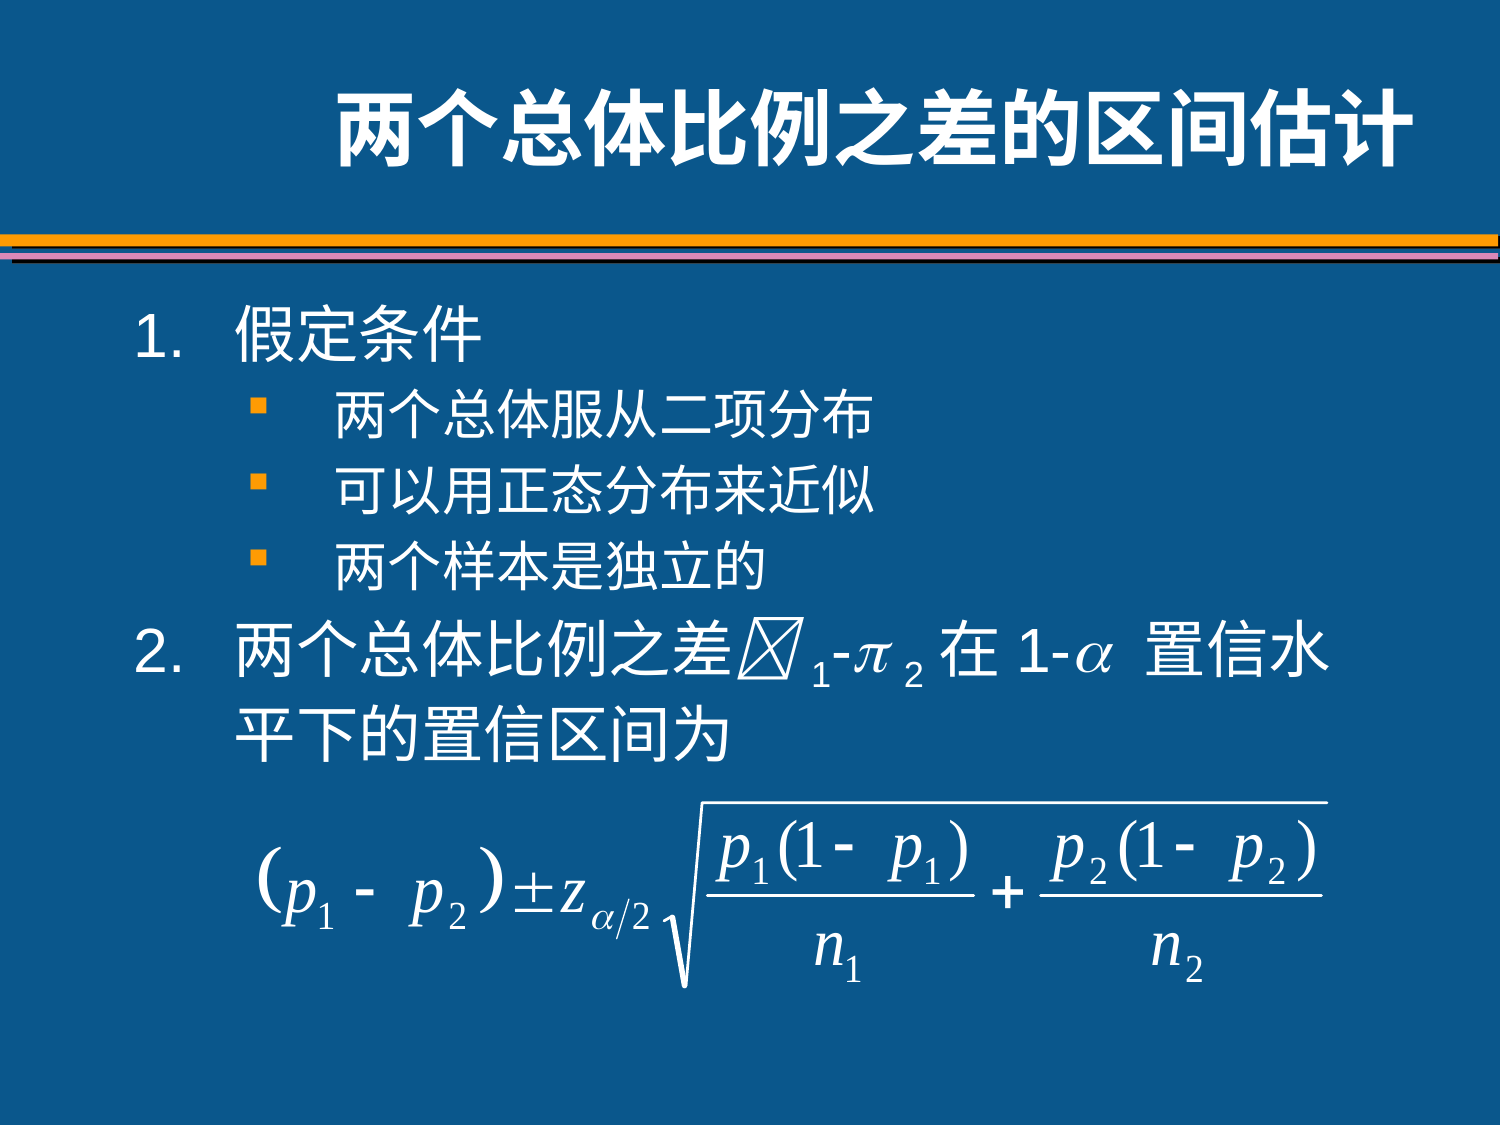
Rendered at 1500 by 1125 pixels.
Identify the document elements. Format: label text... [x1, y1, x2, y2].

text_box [247, 787, 1337, 1000]
list 1. 假定条件 两个总体服从二项分布 可以用正态分布来近似 两个样本是独立的 2. 两个总体比例之差1- 2在1- 置信水平下的置信区间为 [118, 287, 1403, 1035]
title 两个总体比例之差的区间估计 [300, 37, 1450, 225]
